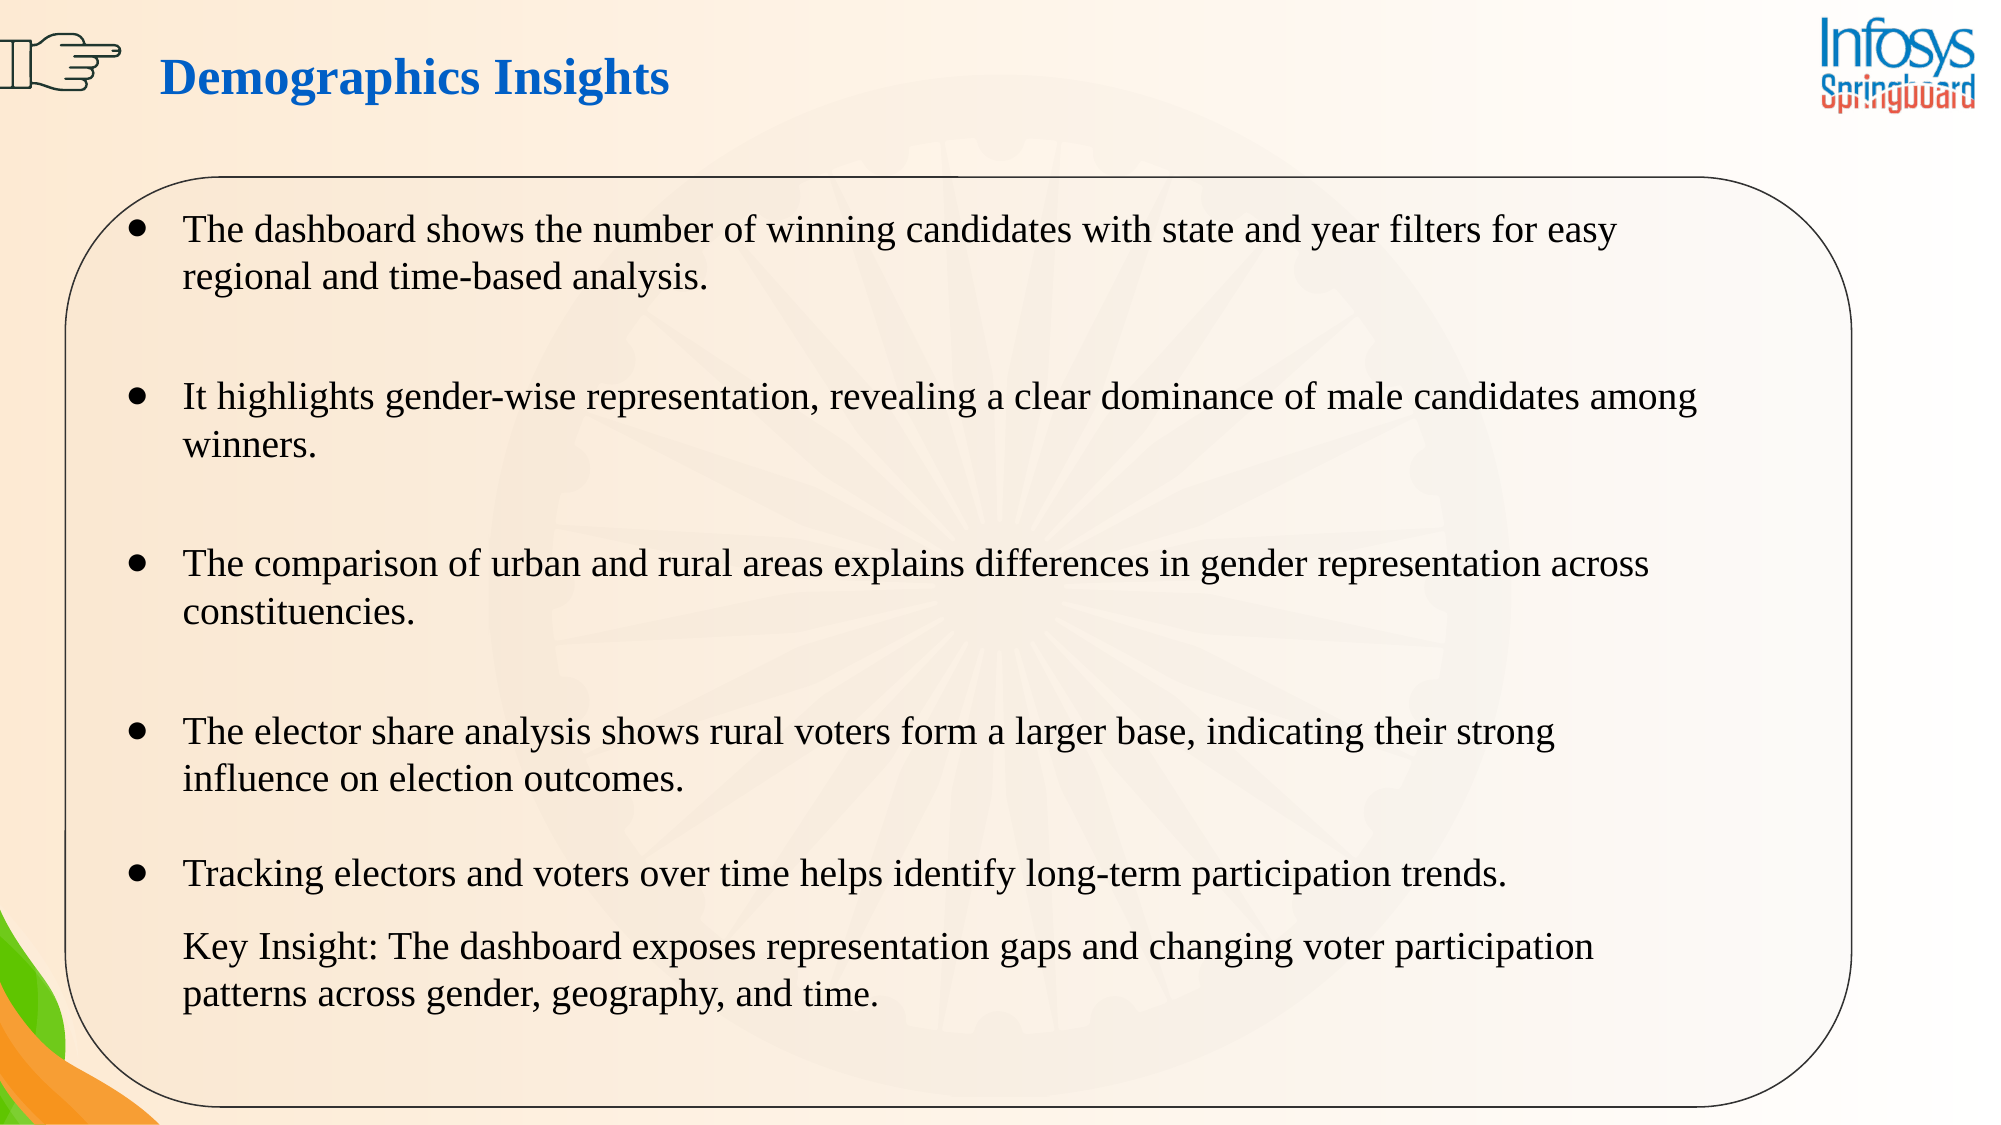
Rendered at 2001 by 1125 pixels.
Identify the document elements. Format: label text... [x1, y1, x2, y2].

picture [1815, 13, 1980, 116]
text_box The dashboard shows the number of winning candidates with state and year filters for easy regional and time-based analysis. It highlights gender-wise representation, revealing a clear dominance of male candidates among winners. The comparison of urban and rural areas explains differences in gender representation across constituencies. The elector share analysis shows rural voters form a larger base, indicating their strong influence on election outcomes. Tracking electors and voters over time helps identify long-term participation trends. Key Insight: The dashboard exposes representation gaps and changing voter participation patterns across gender, geography, and time. [92, 100, 1718, 243]
text_box [65, 176, 1852, 1107]
text_box Demographics Insights [145, 18, 938, 120]
